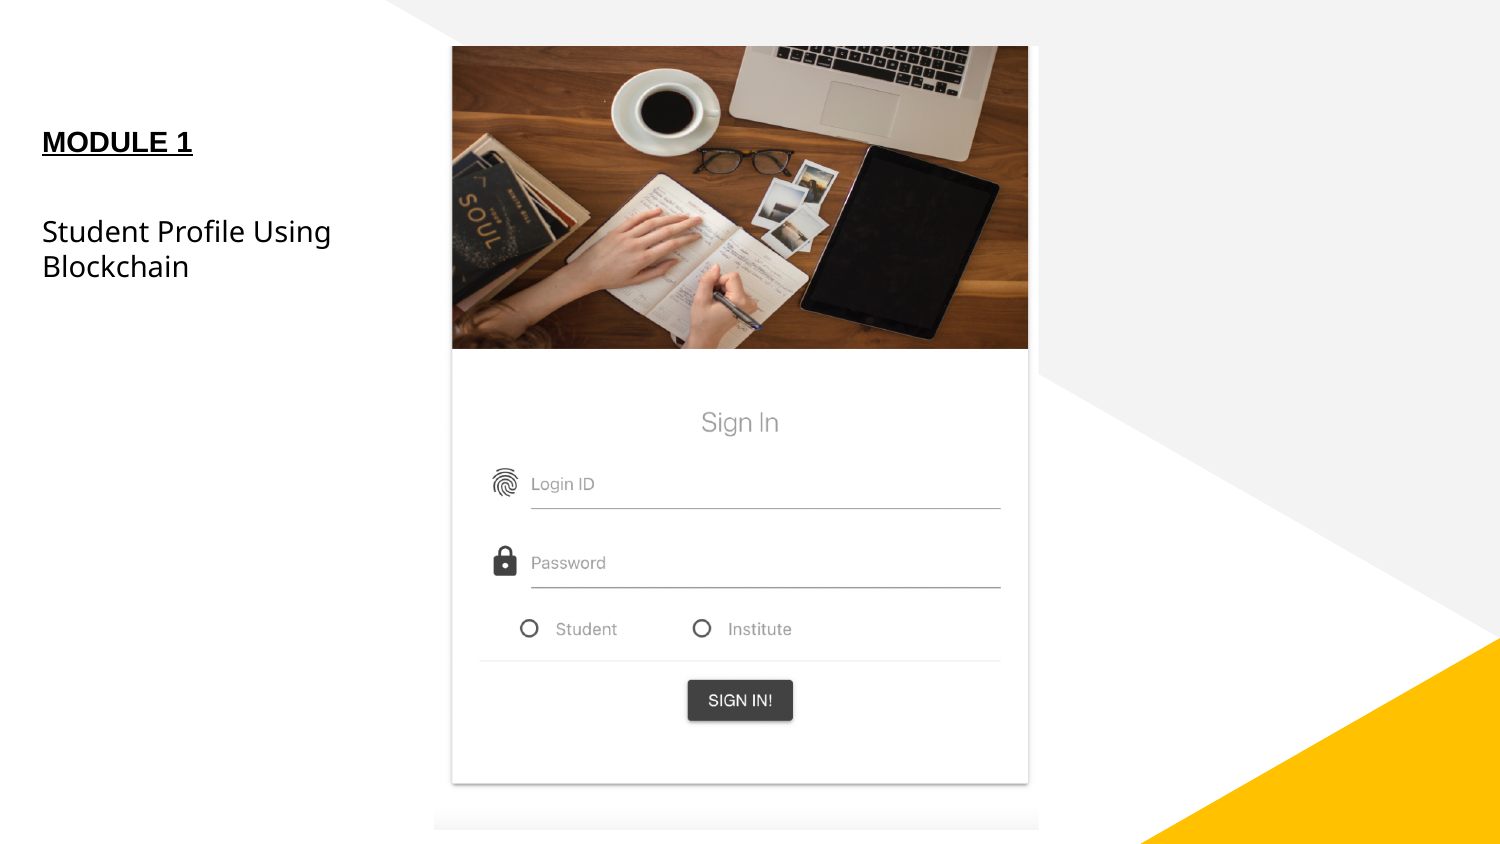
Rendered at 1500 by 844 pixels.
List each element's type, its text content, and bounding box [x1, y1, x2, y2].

text_box Student Profile Using Blockchain [27, 198, 419, 299]
text_box MODULE 1 [27, 108, 428, 174]
picture [433, 46, 1039, 830]
